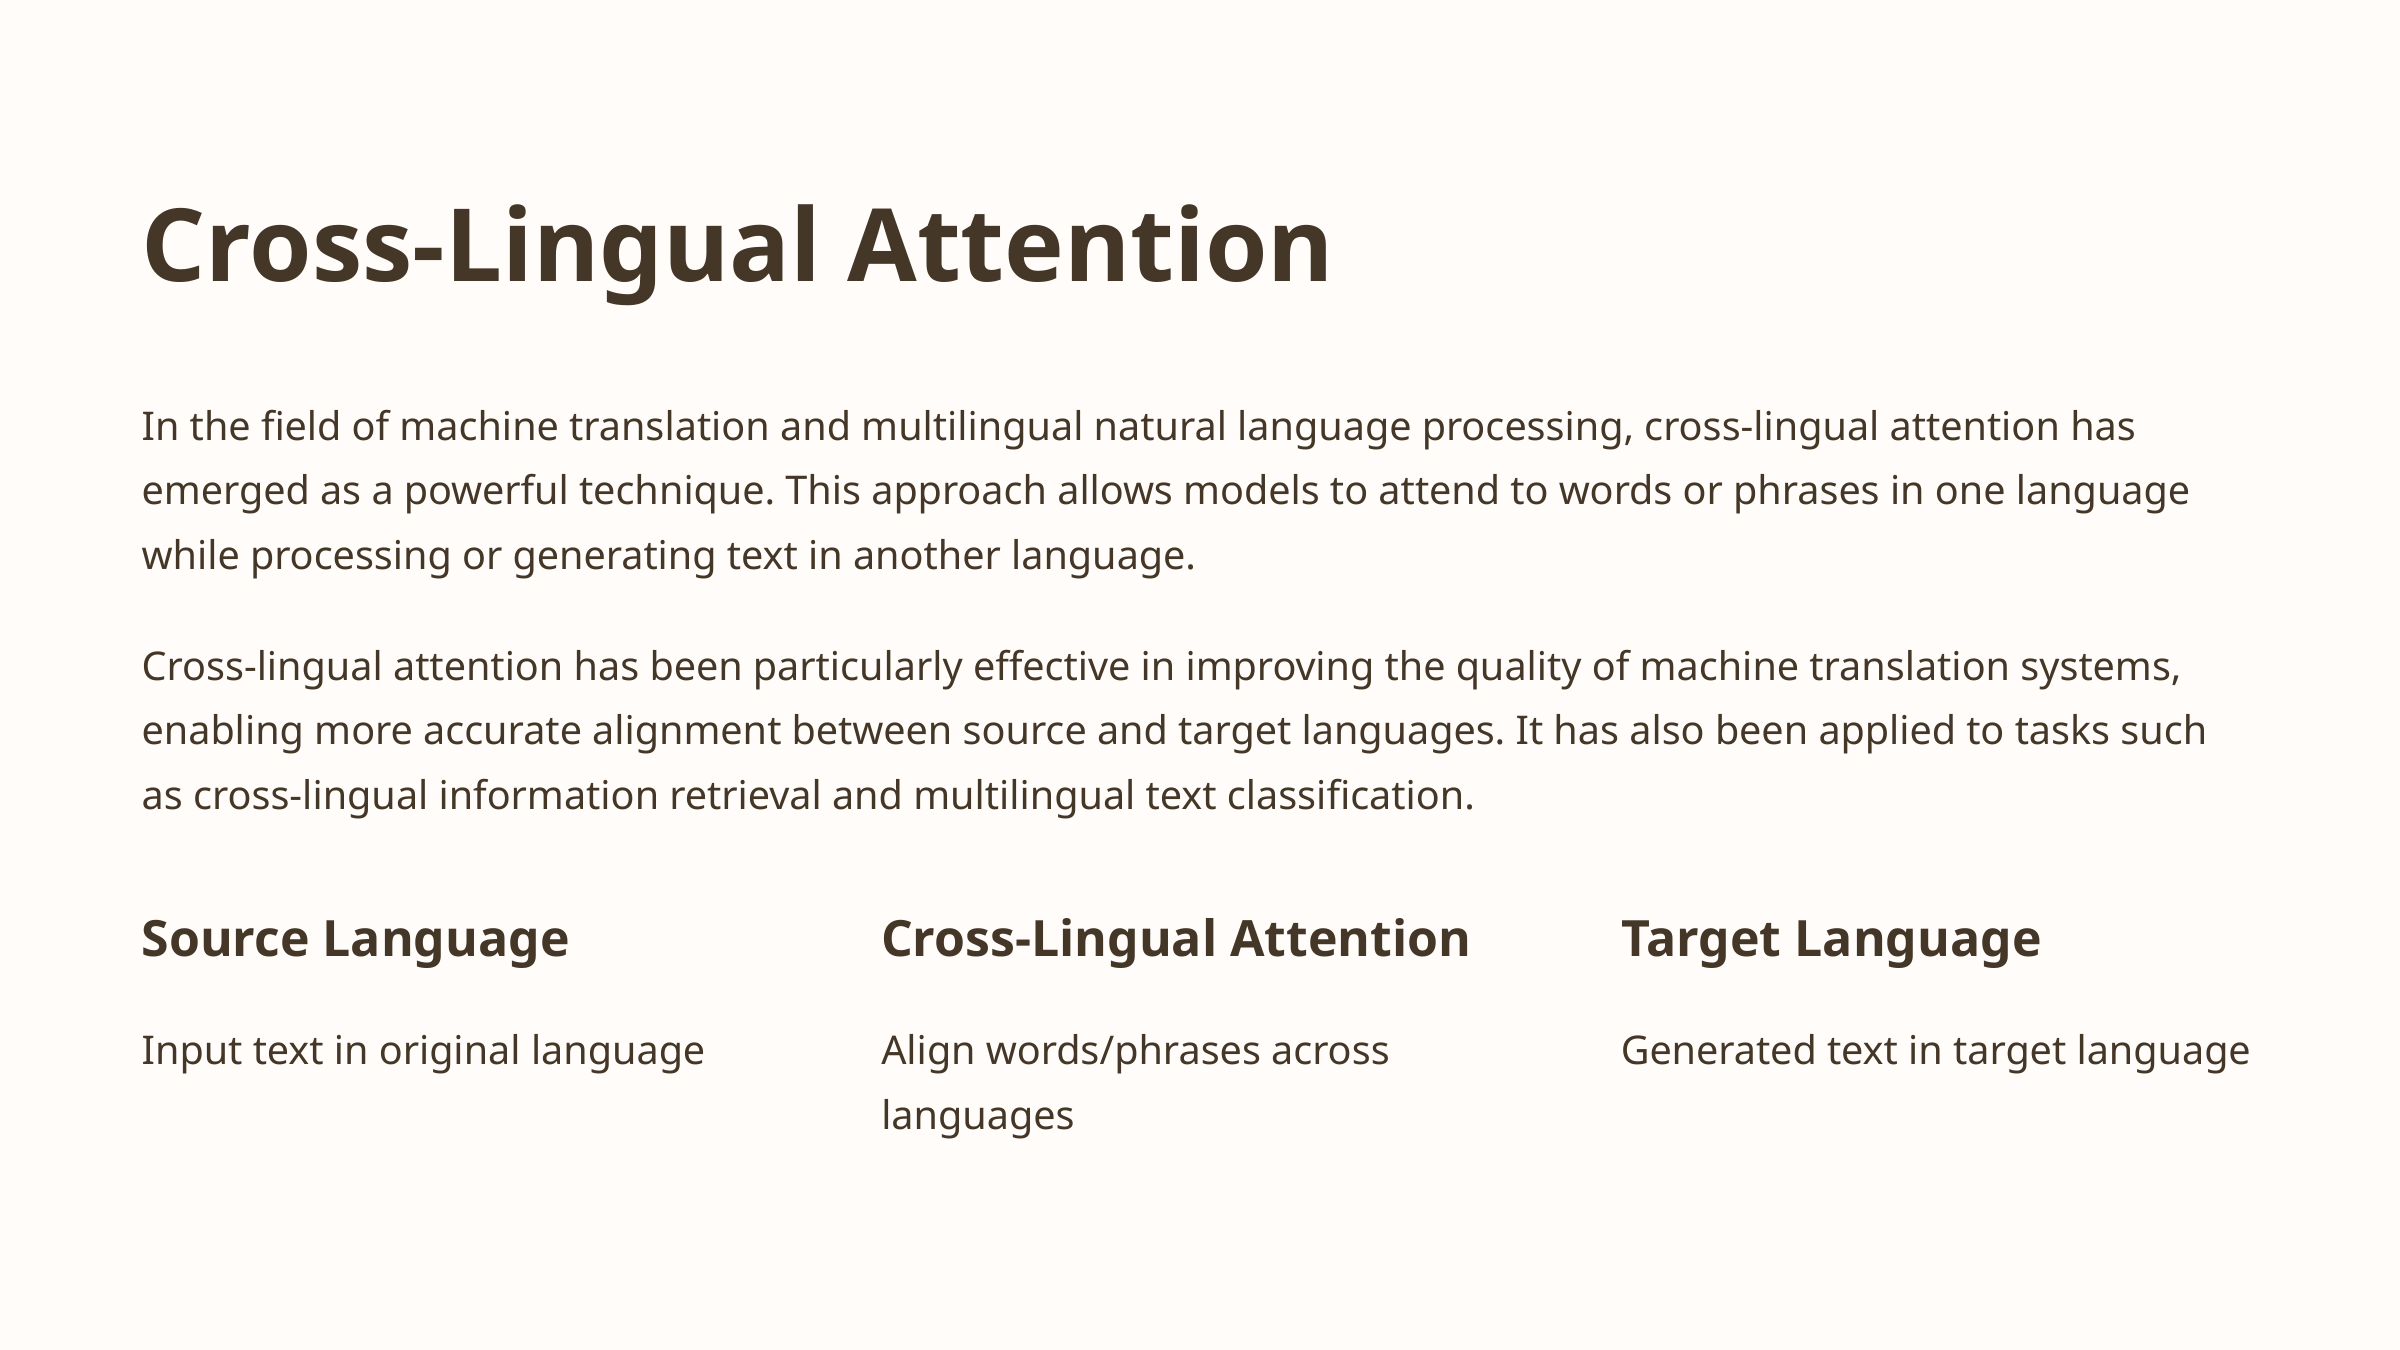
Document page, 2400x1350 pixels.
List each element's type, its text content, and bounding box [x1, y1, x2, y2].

text_box Cross-Lingual Attention [881, 904, 1399, 968]
text_box Generated text in target language [1620, 1007, 2261, 1073]
text_box Source Language [141, 904, 648, 968]
text_box Input text in original language [141, 1007, 782, 1073]
text_box Cross-lingual attention has been particularly effective in improving the quality of machine translation systems, enabling more accurate alignment between source and target languages. It has also been applied to tasks such as cross-lingual information retrieval and multilingual text classification. [141, 623, 2259, 818]
text_box Target Language [1620, 904, 2128, 968]
text_box Align words/phrases across languages [881, 1007, 1521, 1138]
text_box Cross-Lingual Attention [141, 176, 1177, 303]
text_box In the field of machine translation and multilingual natural language processing, cross-lingual attention has emerged as a powerful technique. This approach allows models to attend to words or phrases in one language while processing or generating text in another language. [141, 383, 2259, 578]
